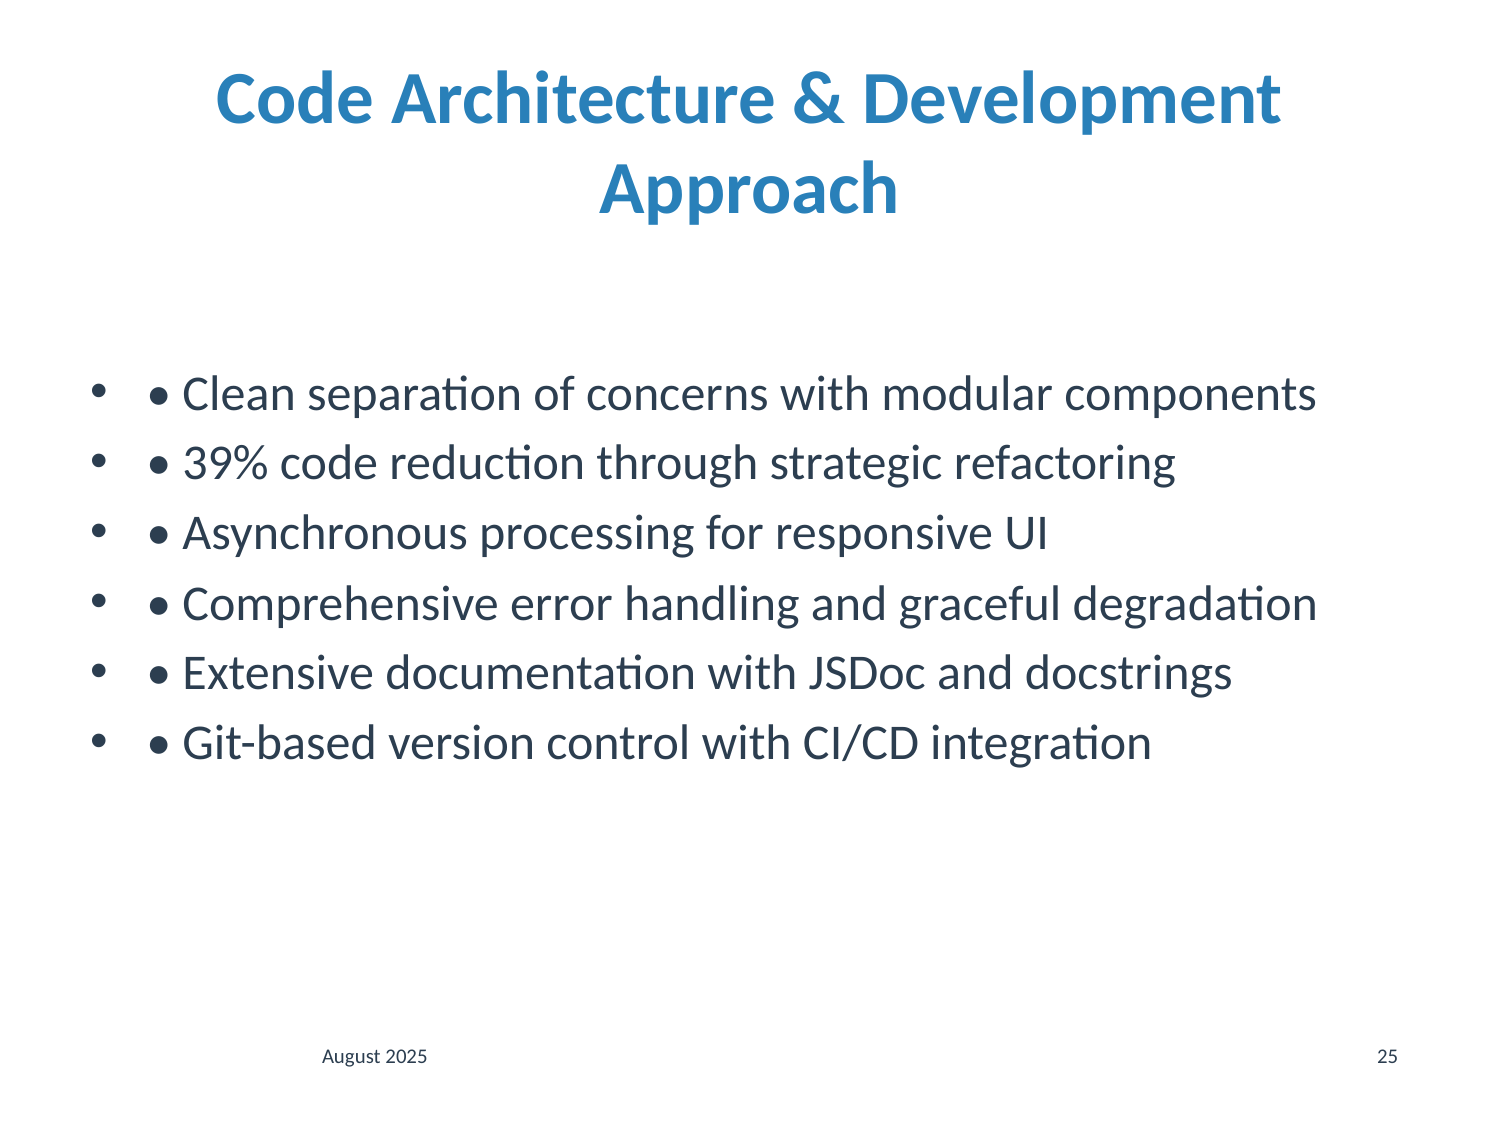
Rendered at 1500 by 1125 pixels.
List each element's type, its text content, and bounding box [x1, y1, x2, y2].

title Code Architecture & Development Approach [75, 45, 1425, 233]
text_box August 2025 [307, 1035, 443, 1075]
list • Clean separation of concerns with modular components • 39% code reduction through strategic refactoring • Asynchronous processing for responsive UI • Comprehensive error handling and graceful degradation • Extensive documentation with JSDoc and docstrings • Git-based version control with CI/CD integration [75, 262, 1425, 1005]
text_box 25 [1362, 1035, 1413, 1075]
